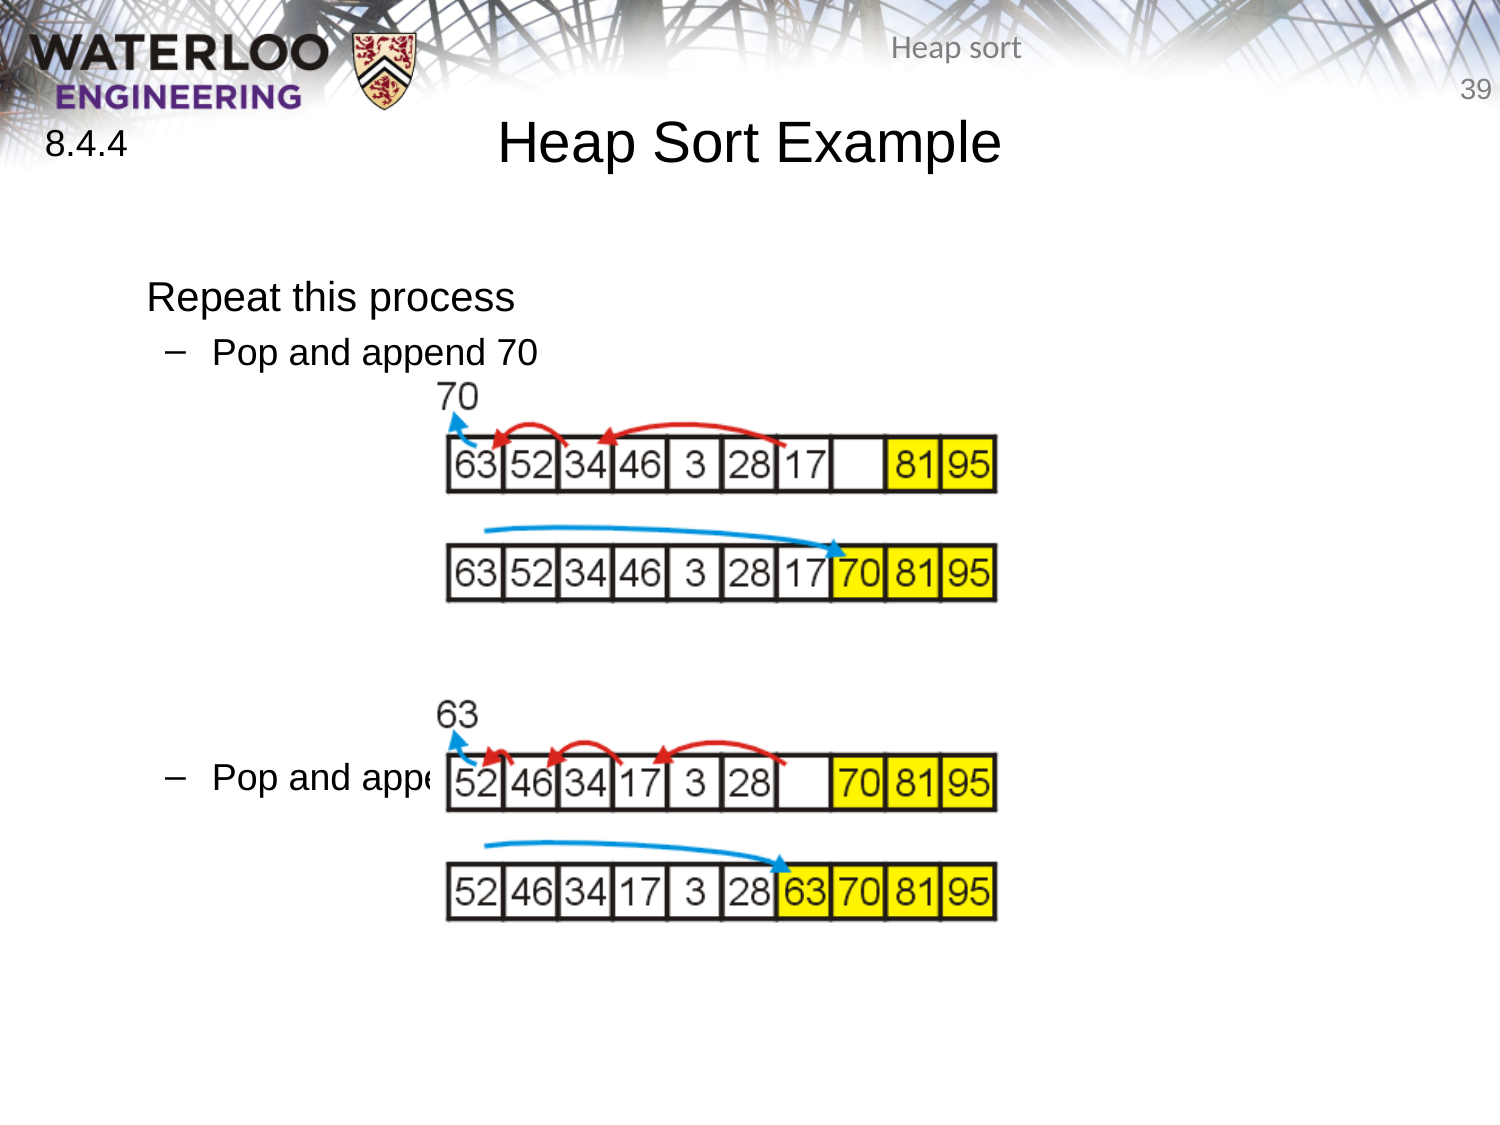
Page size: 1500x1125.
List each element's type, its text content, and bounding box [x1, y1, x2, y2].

title Heap Sort Example [74, 44, 1426, 233]
list Repeat this process Pop and append 70 Pop and append 63 [74, 262, 1426, 1006]
text_box 8.4.4 [30, 111, 143, 172]
picture [0, 0, 1500, 1125]
